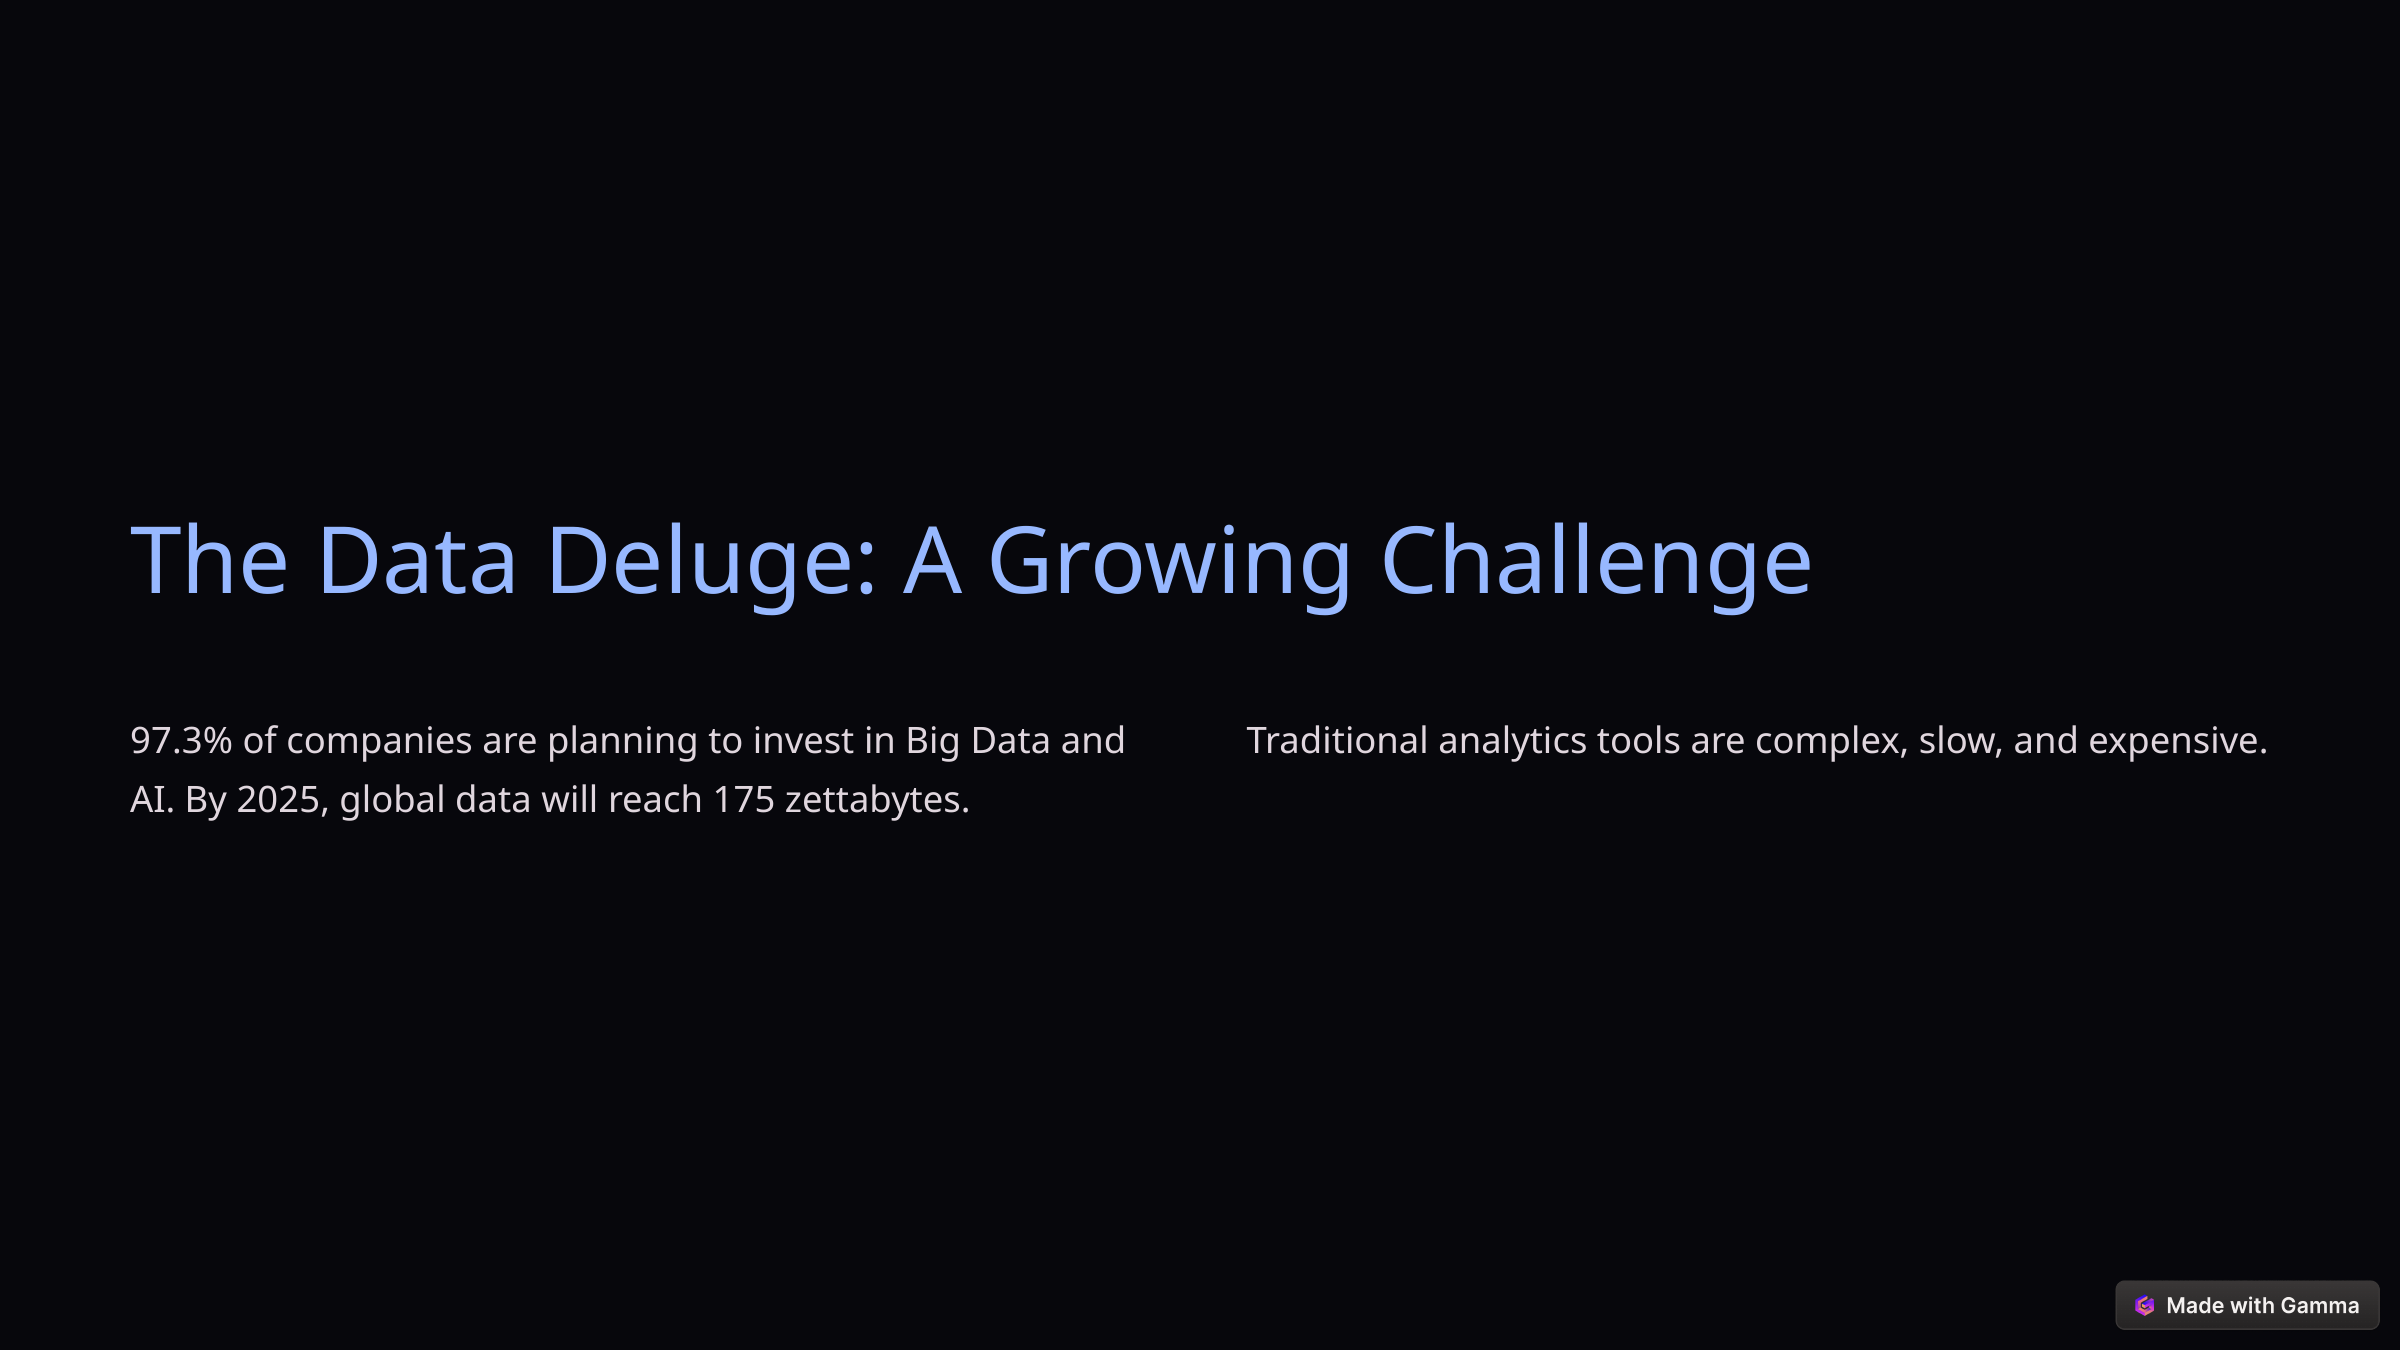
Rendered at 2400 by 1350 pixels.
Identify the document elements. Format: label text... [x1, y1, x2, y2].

text_box The Data Deluge: A Growing Challenge [130, 495, 1954, 613]
text_box Traditional analytics tools are complex, slow, and expensive. [1246, 701, 2271, 821]
picture [2106, 1271, 2389, 1339]
text_box 97.3% of companies are planning to invest in Big Data and AI. By 2025, global data will reach 175 zettabytes. [130, 701, 1155, 821]
